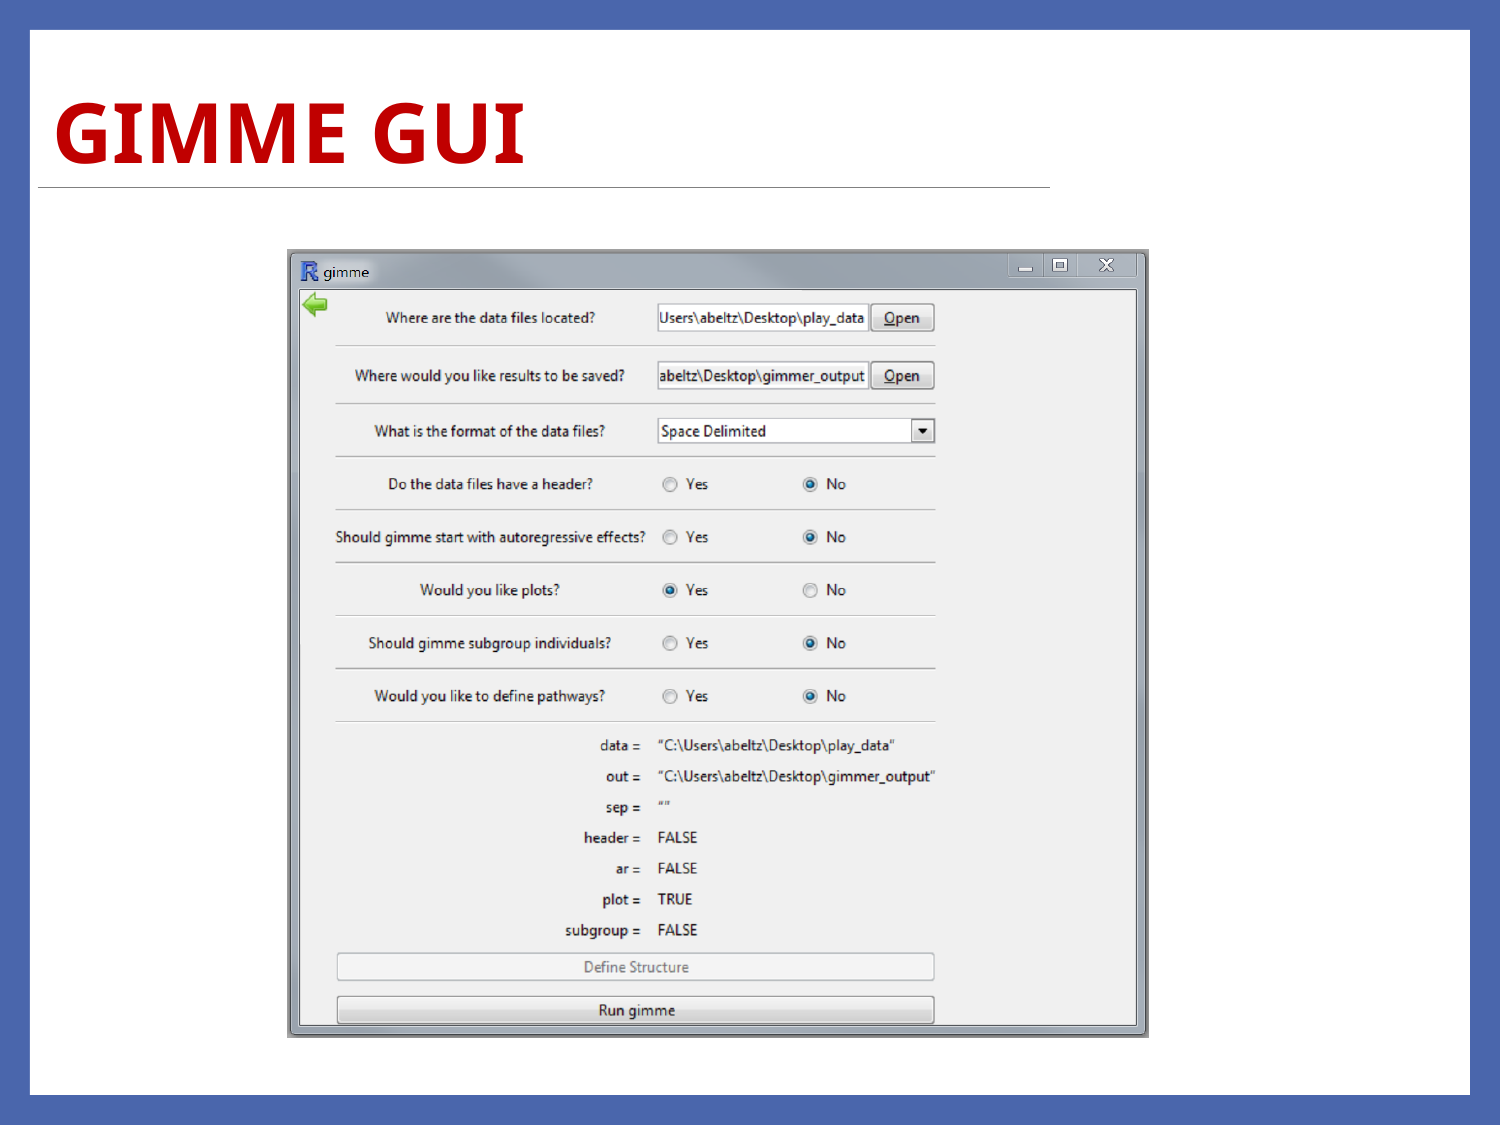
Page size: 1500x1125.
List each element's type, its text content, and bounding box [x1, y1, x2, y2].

title GIMME GUI [37, 24, 1253, 248]
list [287, 249, 1149, 1038]
